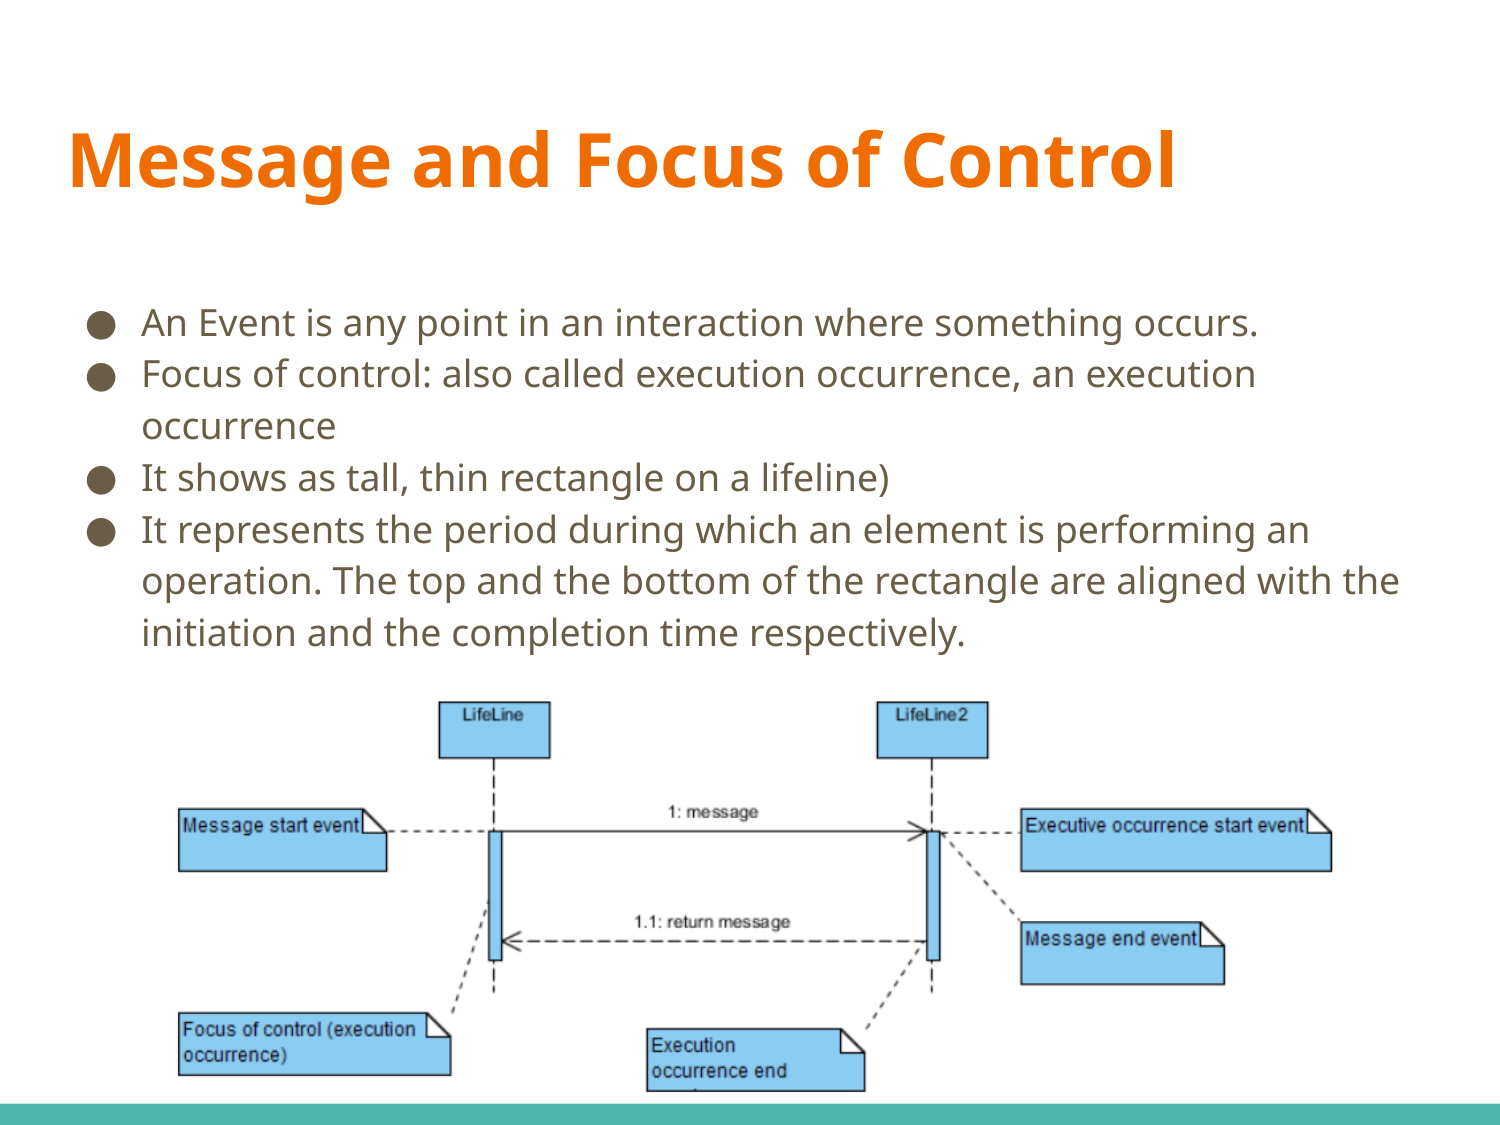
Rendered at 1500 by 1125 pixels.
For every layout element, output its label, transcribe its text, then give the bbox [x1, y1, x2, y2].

title Message and Focus of Control [51, 97, 1449, 252]
picture [161, 690, 1339, 1101]
list An Event is any point in an interaction where something occurs. Focus of control: also called execution occurrence, an execution occurrence It shows as tall, thin rectangle on a lifeline) It represents the period during which an element is performing an operation. The top and the bottom of the rectangle are aligned with the initiation and the completion time respectively. [51, 276, 1449, 945]
